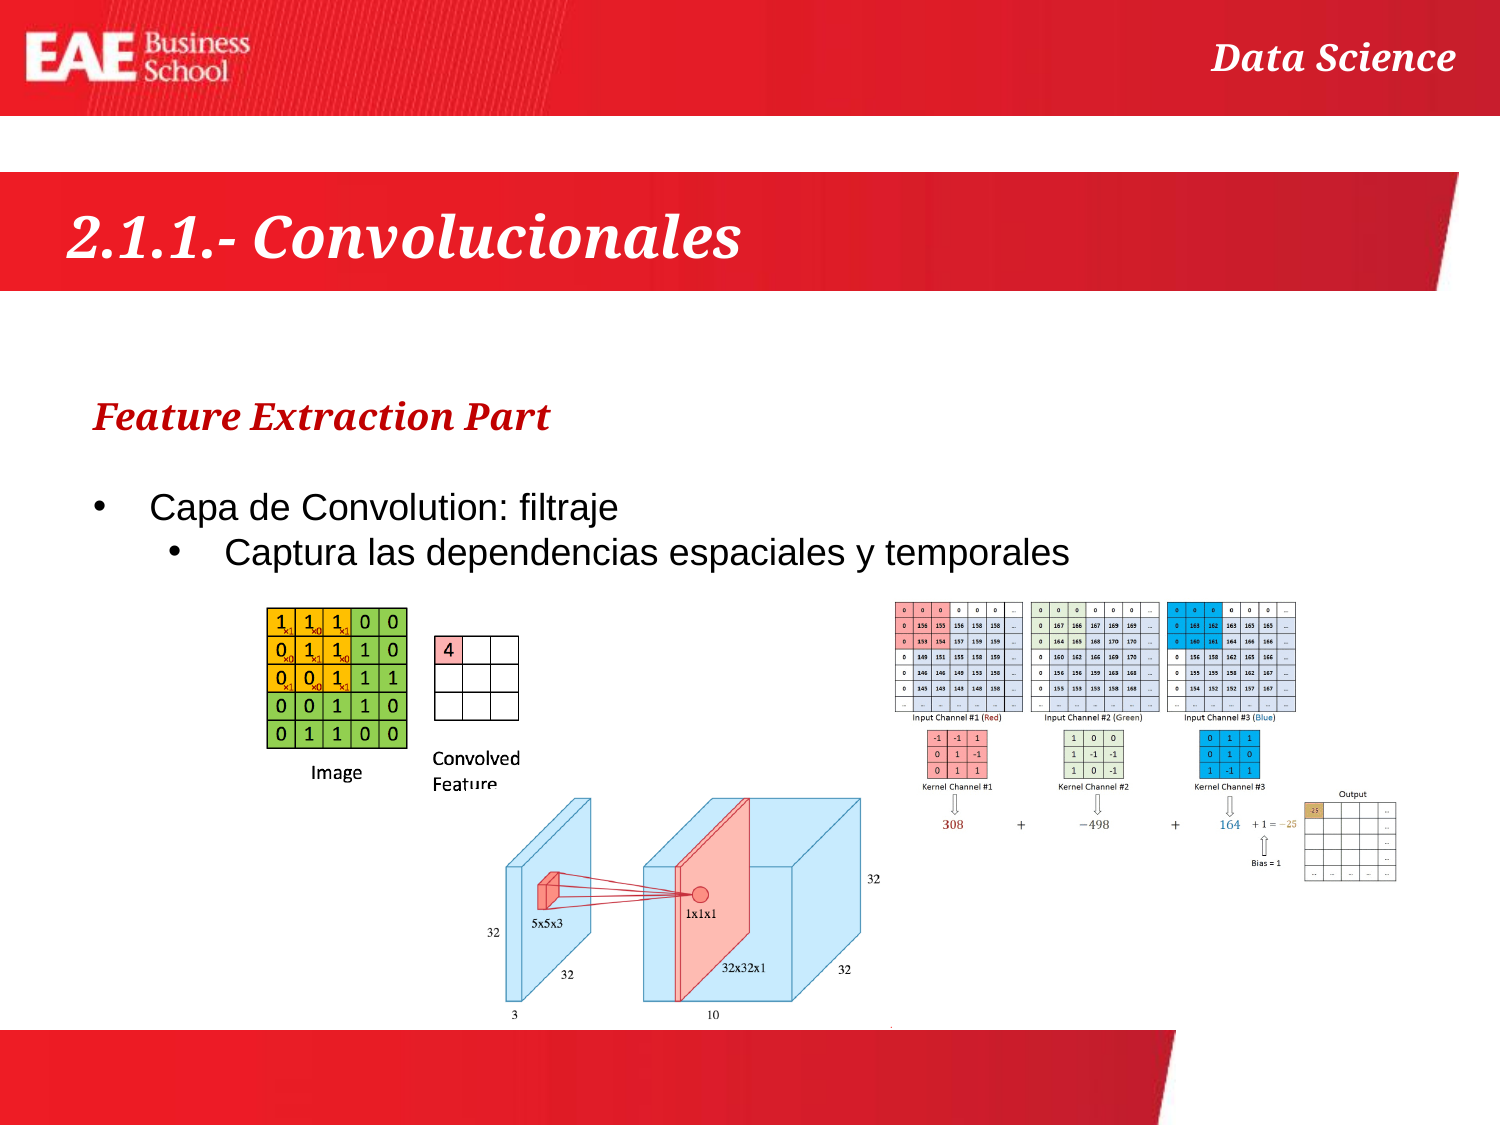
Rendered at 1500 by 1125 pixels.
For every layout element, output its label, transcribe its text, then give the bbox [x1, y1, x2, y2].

text_box Feature Extraction Part Capa de Convolution: filtraje Captura las dependencias espaciales y temporales [78, 385, 1470, 580]
picture [0, 1030, 1176, 1125]
picture [238, 580, 1400, 1029]
picture [0, 172, 1459, 291]
picture [0, 0, 1500, 116]
